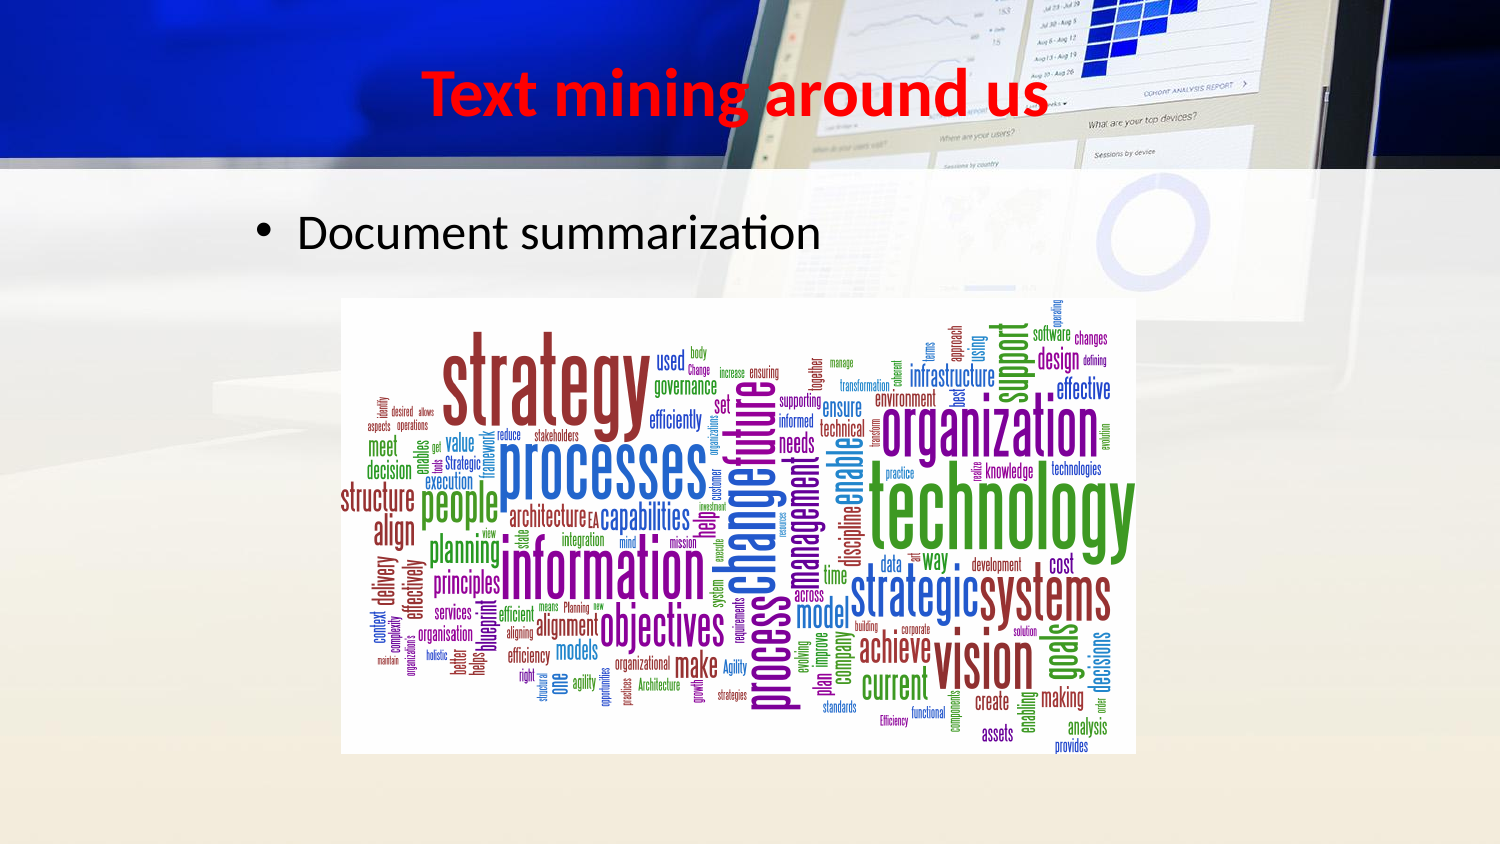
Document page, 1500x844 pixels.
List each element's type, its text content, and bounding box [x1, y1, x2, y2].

title Text mining around us [242, 0, 1258, 160]
text_box Document summarization [253, 197, 825, 260]
picture [0, 0, 1500, 844]
